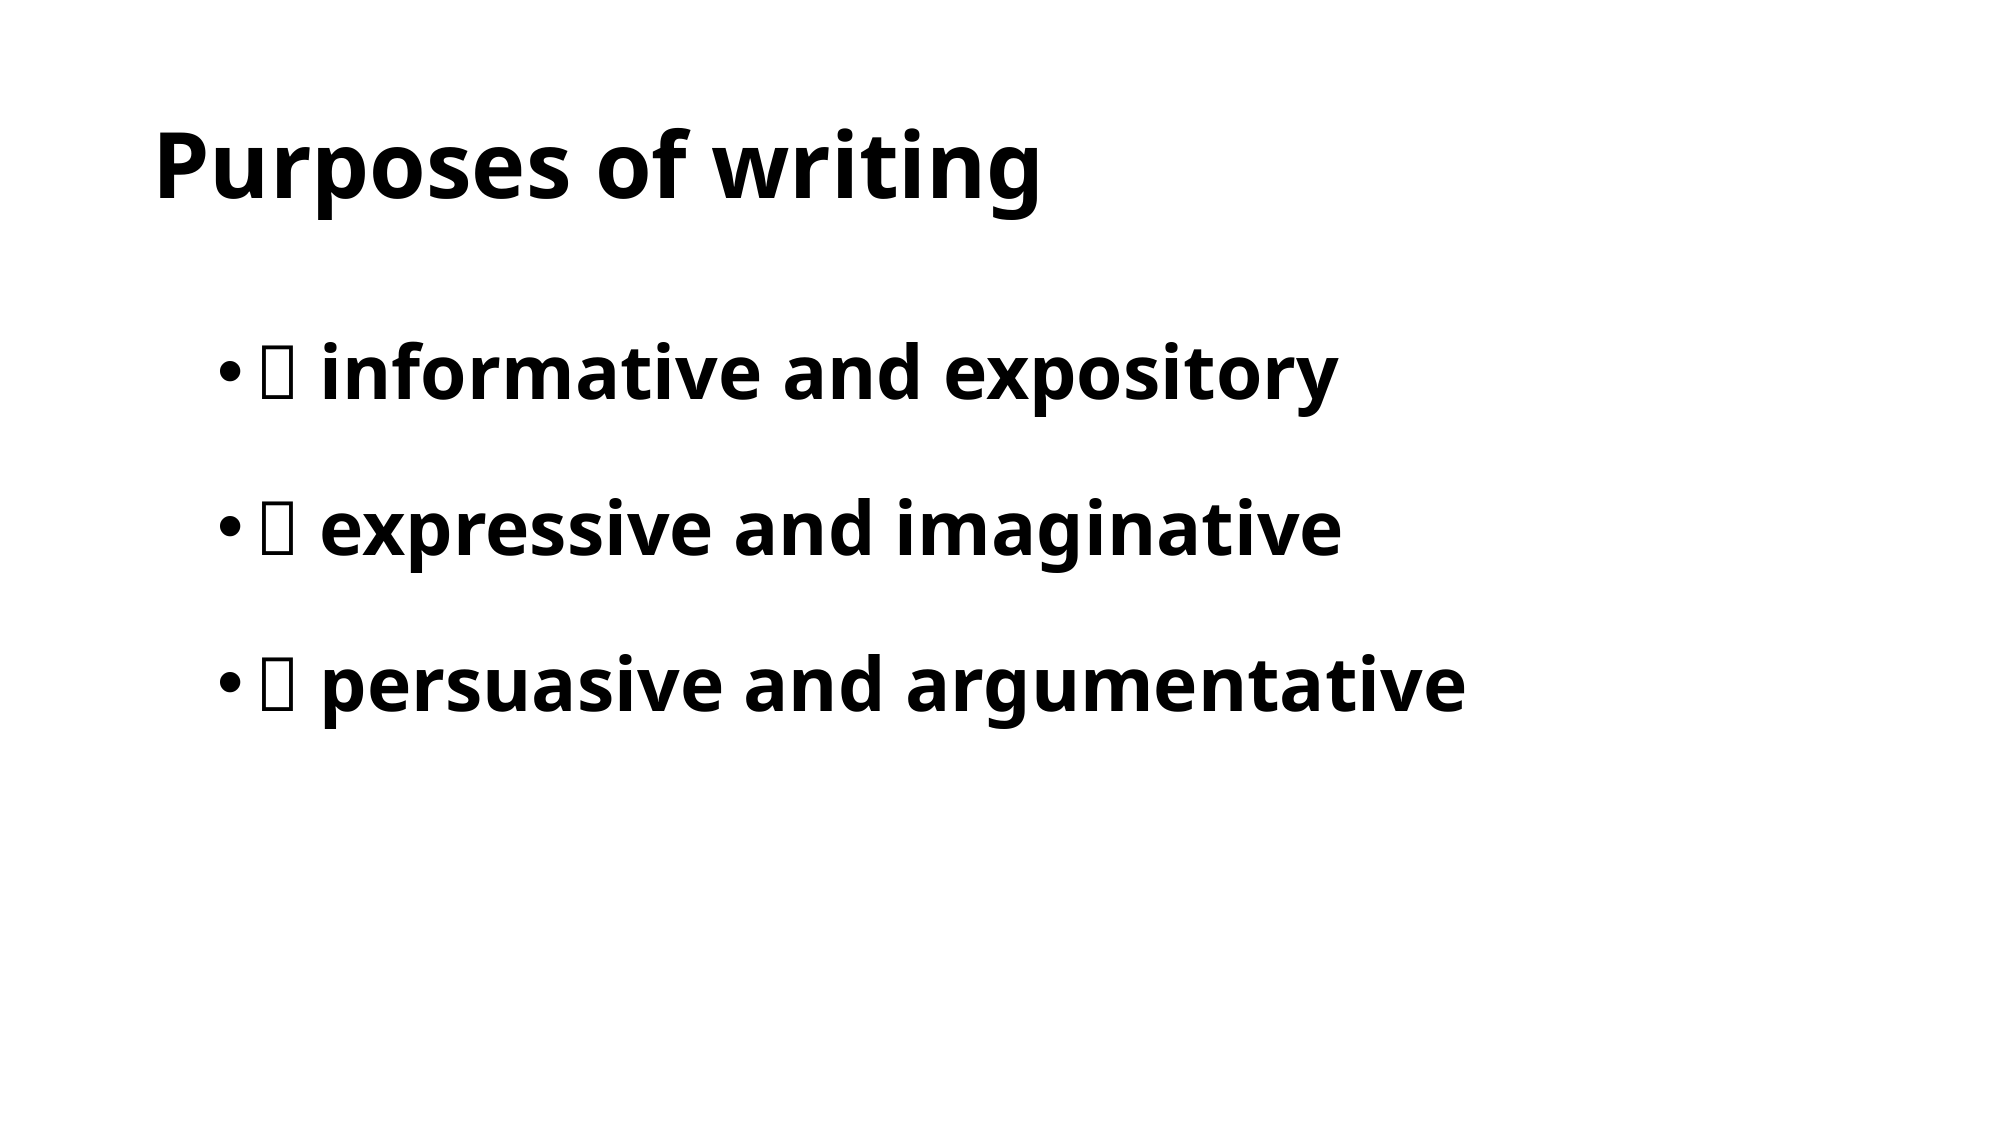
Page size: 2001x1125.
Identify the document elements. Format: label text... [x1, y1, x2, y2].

list  informative and expository  expressive and imaginative  persuasive and argumentative [202, 272, 1863, 1014]
title Purposes of writing [137, 59, 1863, 278]
